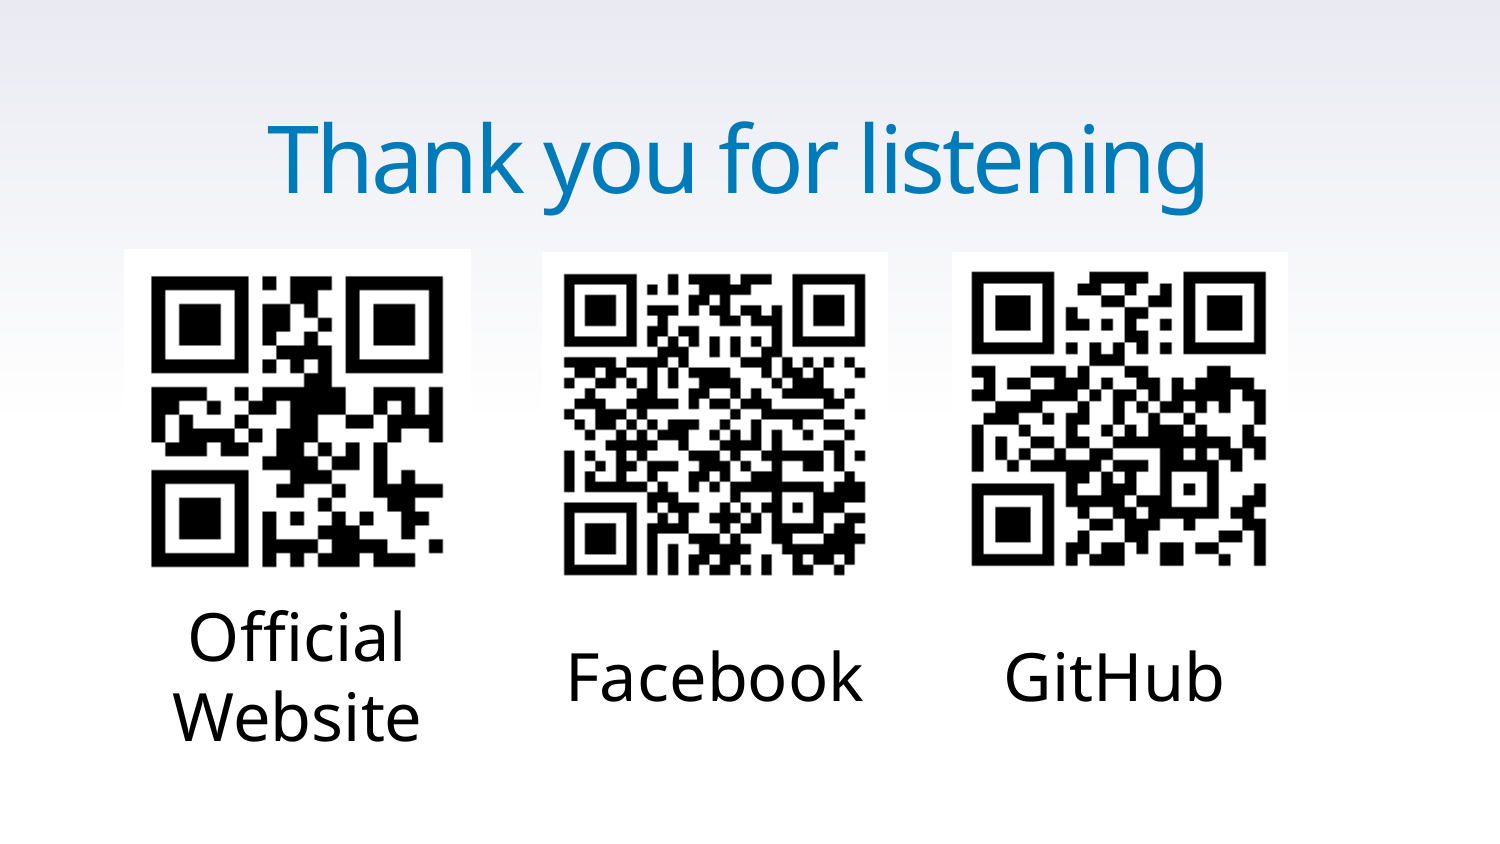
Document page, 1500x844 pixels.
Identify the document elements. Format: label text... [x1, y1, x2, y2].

picture [952, 252, 1288, 588]
title Thank you for listening [0, 56, 1500, 213]
text_box Facebook [716, 627, 888, 723]
picture [542, 252, 889, 599]
picture [124, 248, 471, 595]
text_box Official Website [0, 587, 716, 762]
text_box GitHub [942, 627, 1288, 723]
